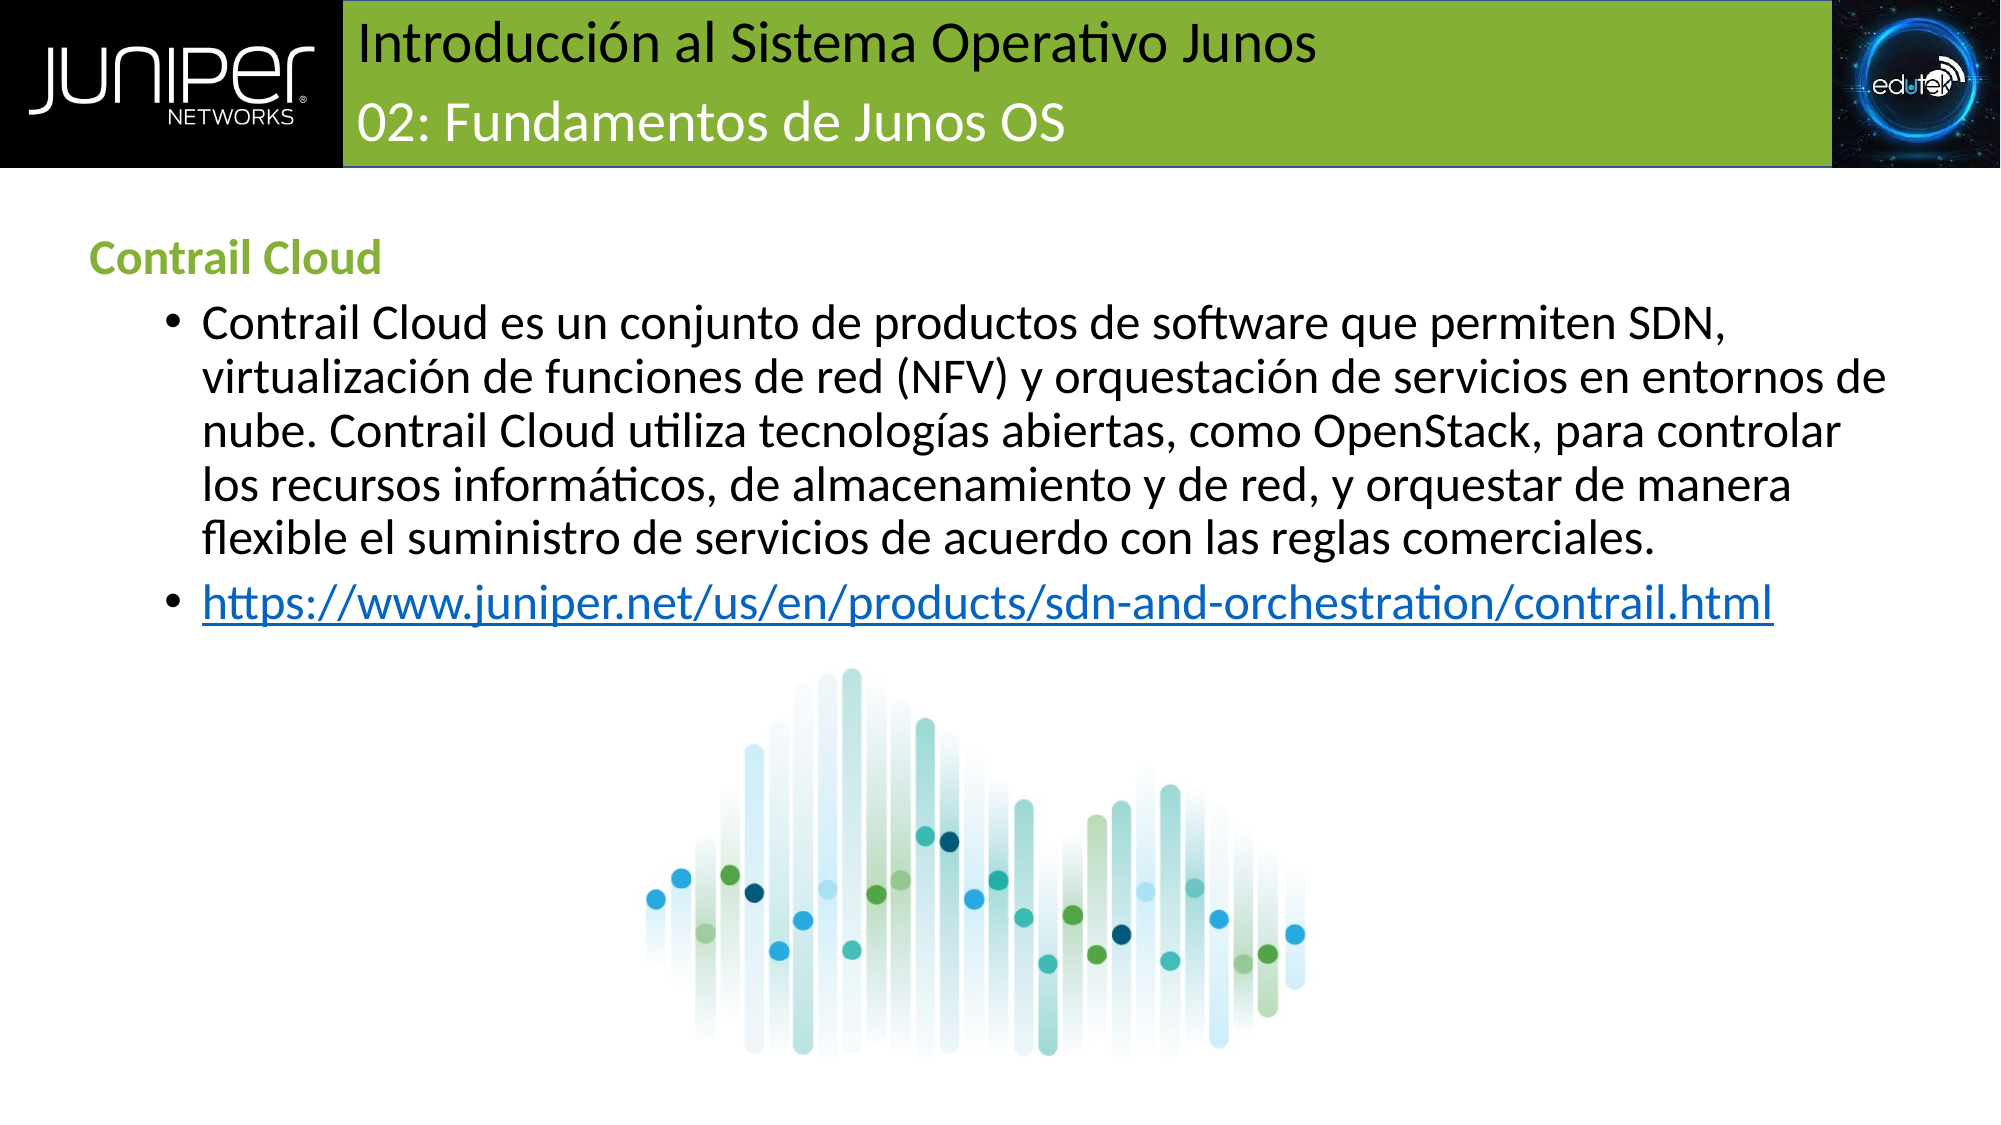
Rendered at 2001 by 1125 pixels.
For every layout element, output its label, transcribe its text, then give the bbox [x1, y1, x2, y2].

list 02: Fundamentos de Junos OS [342, 83, 1606, 168]
picture [626, 644, 1318, 1098]
picture [0, 0, 343, 168]
title Introducción al Sistema Operativo Junos [342, 3, 2000, 84]
picture [1832, 84, 2000, 168]
list Contrail Cloud Contrail Cloud es un conjunto de productos de software que permiten SDN, virtualización de funciones de red (NFV) y orquestación de servicios en entornos de nube. Contrail Cloud utiliza tecnologías abiertas, como OpenStack, para controlar los recursos informáticos, de almacenamiento y de red, y orquestar de manera flexible el suministro de servicios de acuerdo con las reglas comerciales. https://www.juniper.net/us/en/products/sdn-and-orchestration/contrail.html [74, 224, 1926, 1078]
